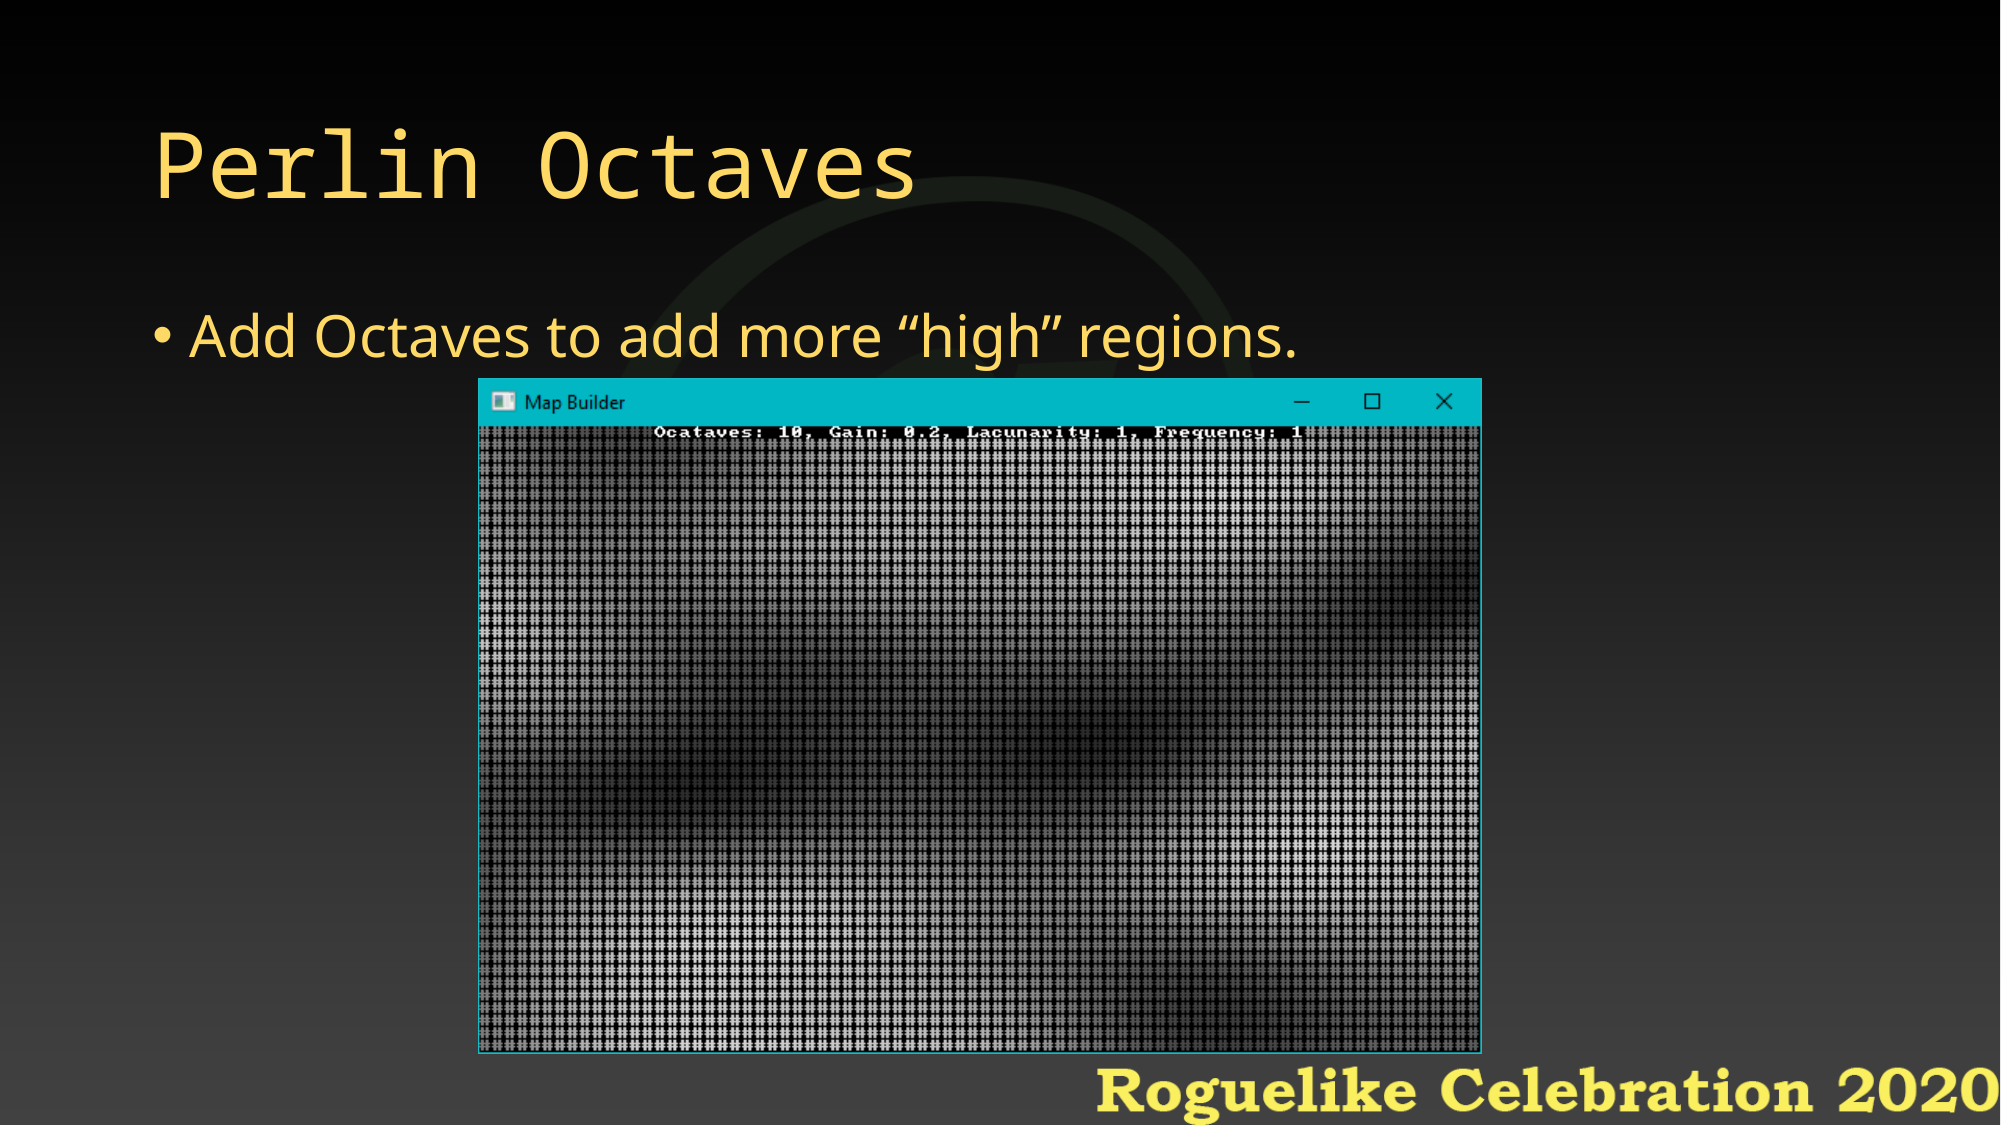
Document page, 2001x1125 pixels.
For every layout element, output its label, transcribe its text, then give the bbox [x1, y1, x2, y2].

title Perlin Octaves [137, 59, 1863, 278]
list Add Octaves to add more “high” regions. [137, 299, 1863, 1014]
picture [0, 0, 2001, 1125]
